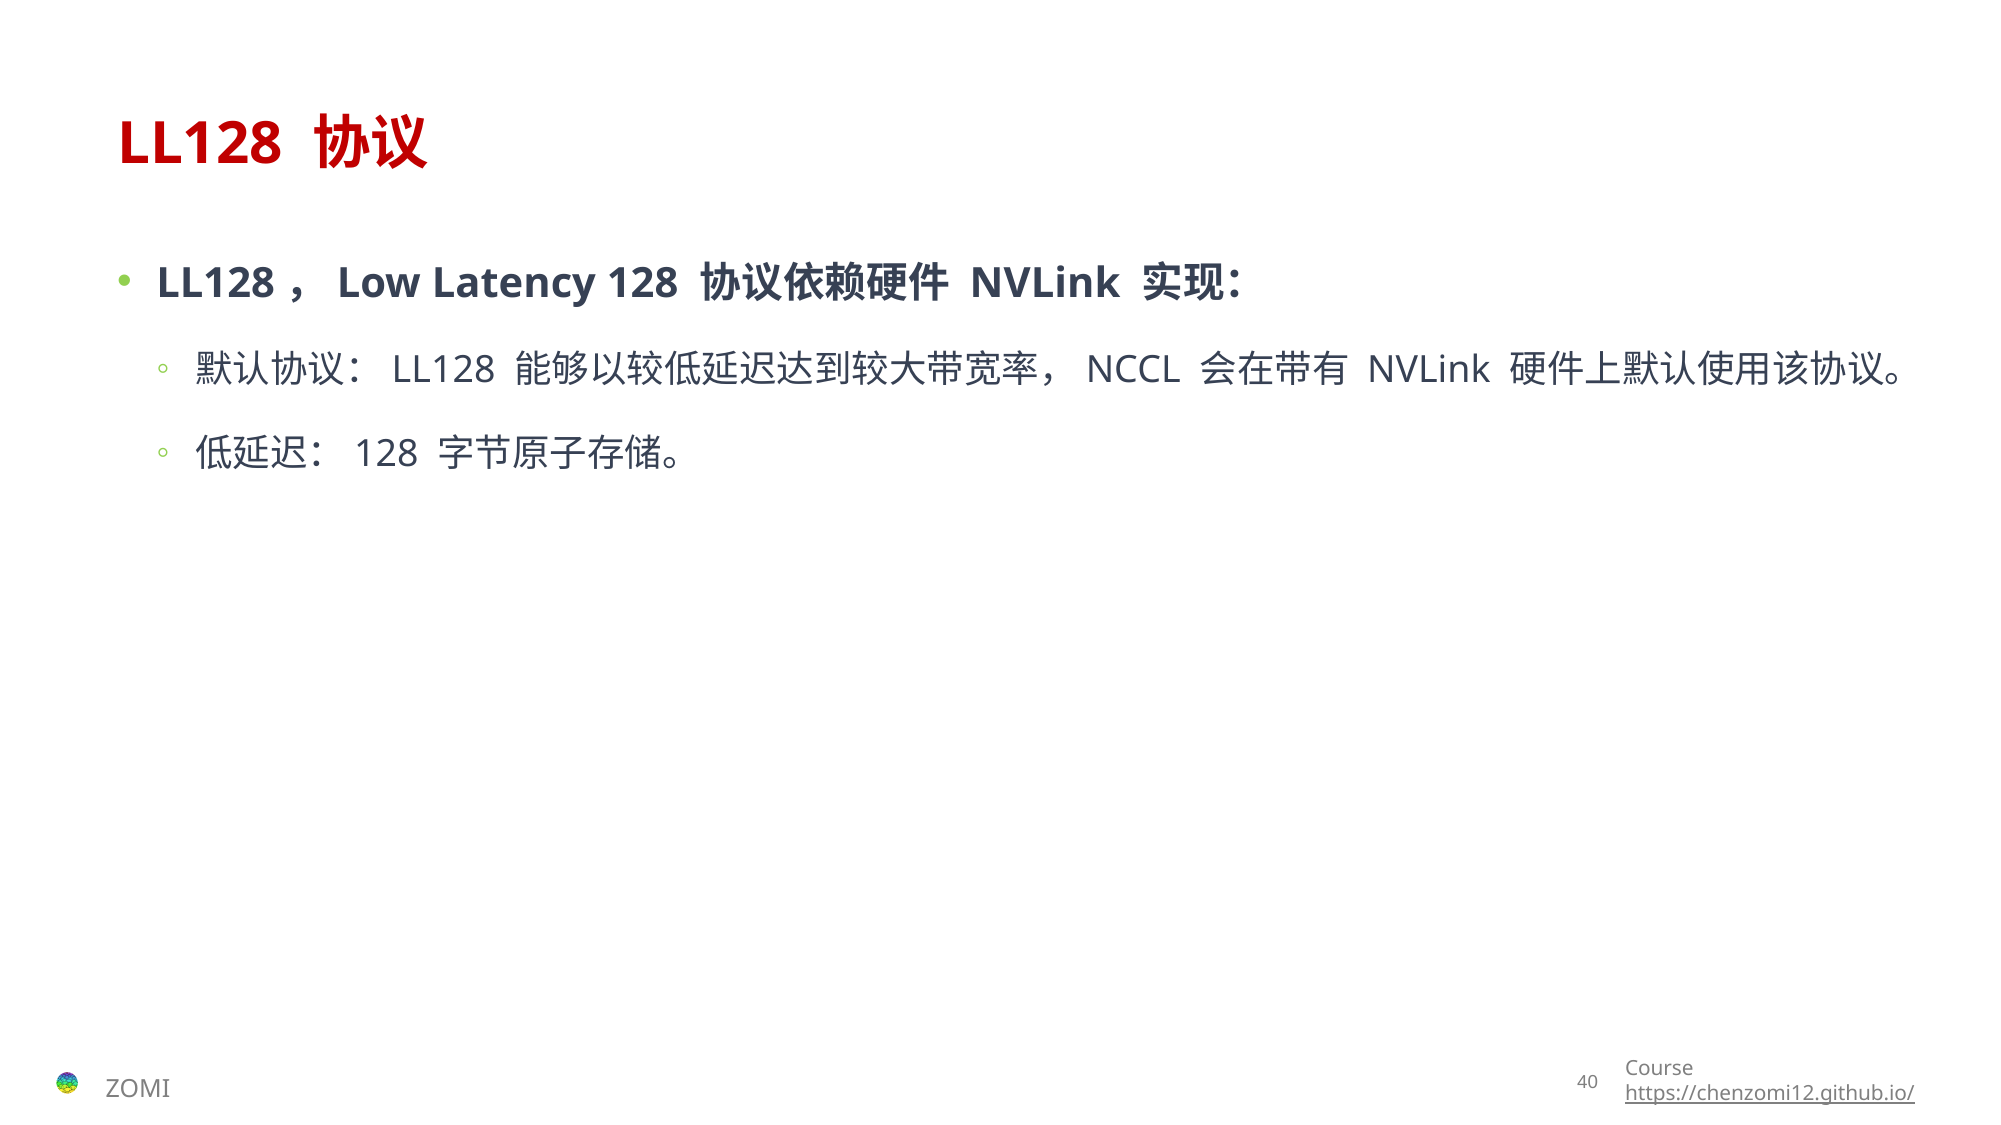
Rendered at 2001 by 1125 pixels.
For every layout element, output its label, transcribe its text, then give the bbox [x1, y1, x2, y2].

picture [57, 1073, 77, 1093]
list LL128，Low Latency 128 协议依赖硬件 NVLink 实现： 默认协议：LL128 能够以较低延迟达到较大带宽率，NCCL 会在带有 NVLink 硬件上默认使用该协议。 低延迟：128 字节原子存储。 [102, 223, 1901, 1043]
title LL128 协议 [102, 91, 1901, 189]
